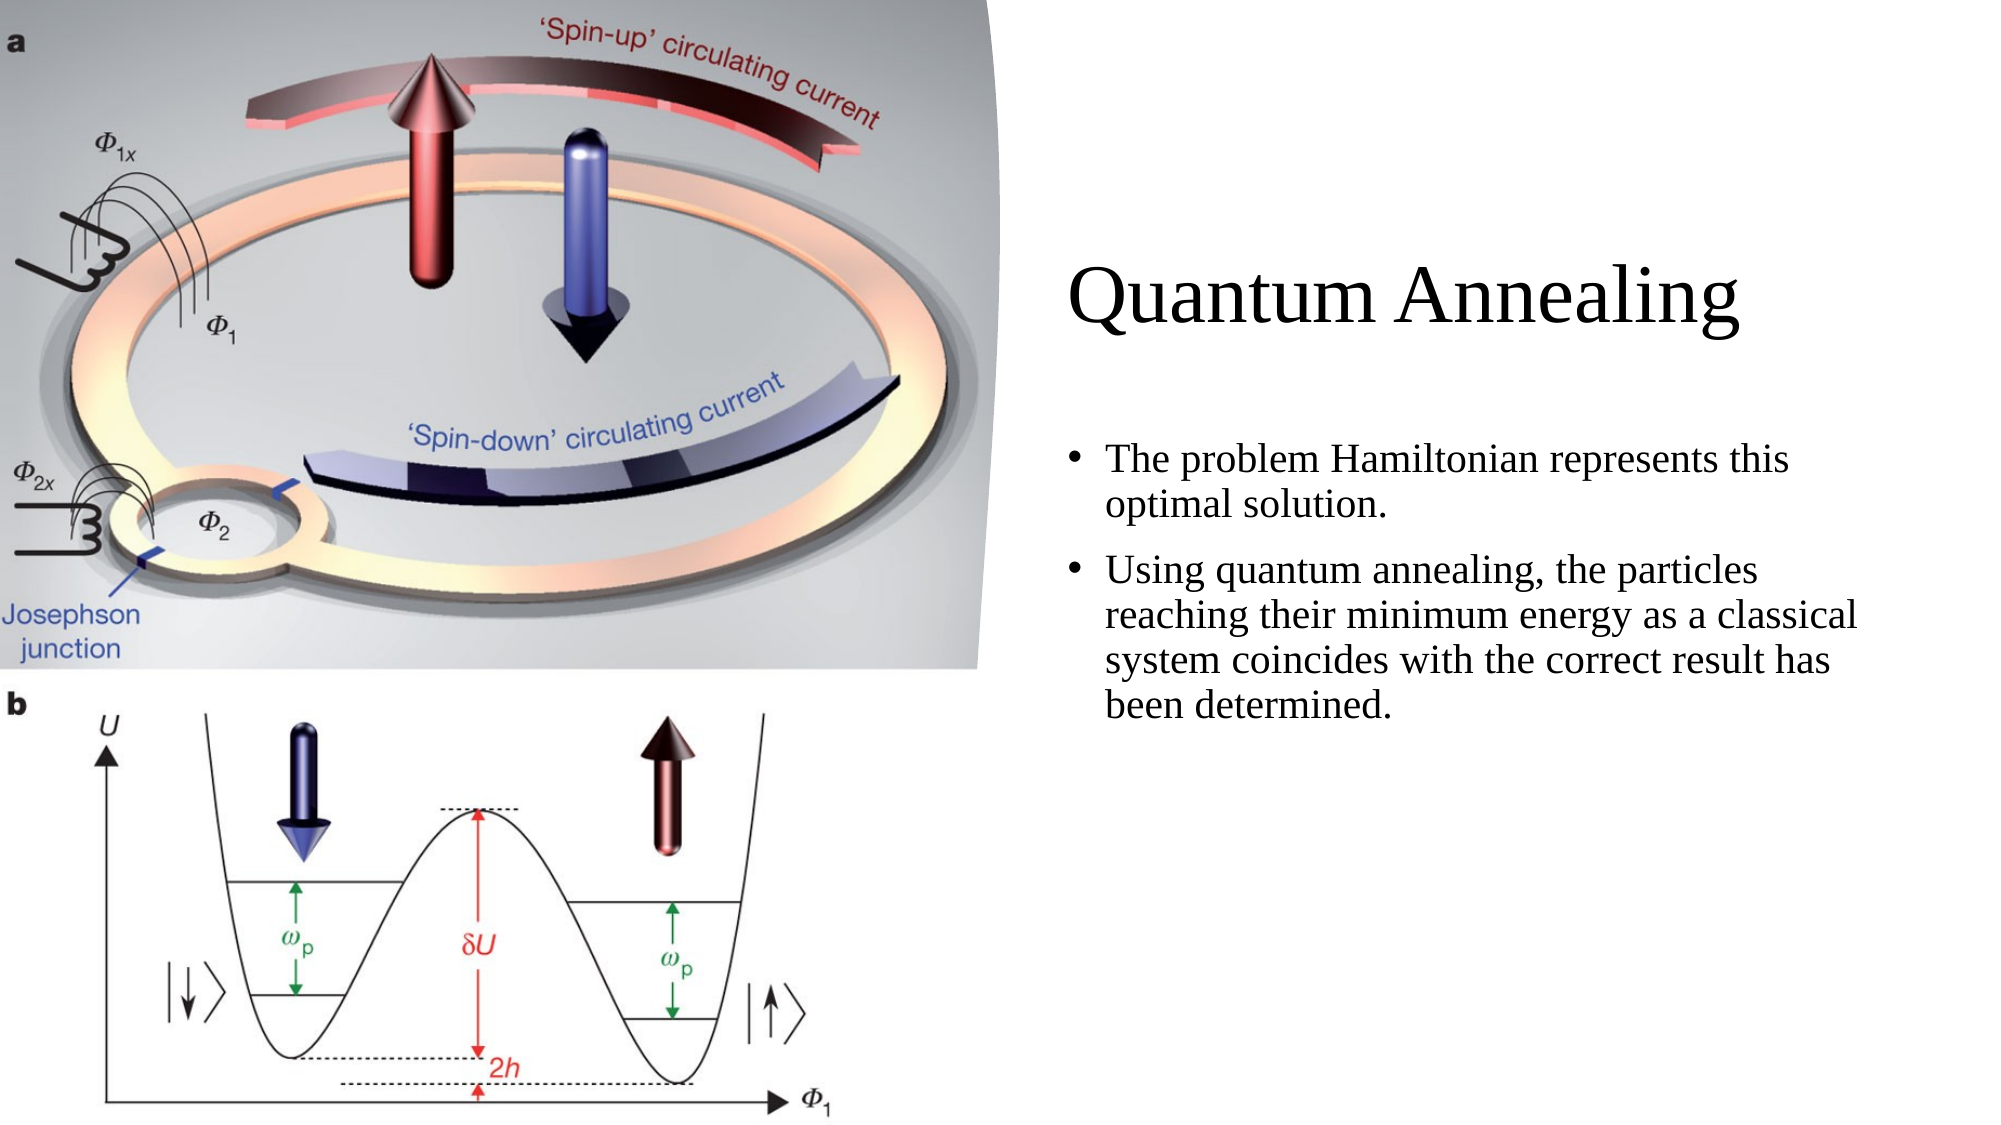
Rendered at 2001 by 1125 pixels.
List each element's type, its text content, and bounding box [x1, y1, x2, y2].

picture [0, 0, 1001, 1125]
title Quantum Annealing [1052, 80, 1921, 348]
list The problem Hamiltonian represents this optimal solution. Using quantum annealing, the particles reaching their minimum energy as a classical system coincides with the correct result has been determined. [1052, 428, 1921, 750]
